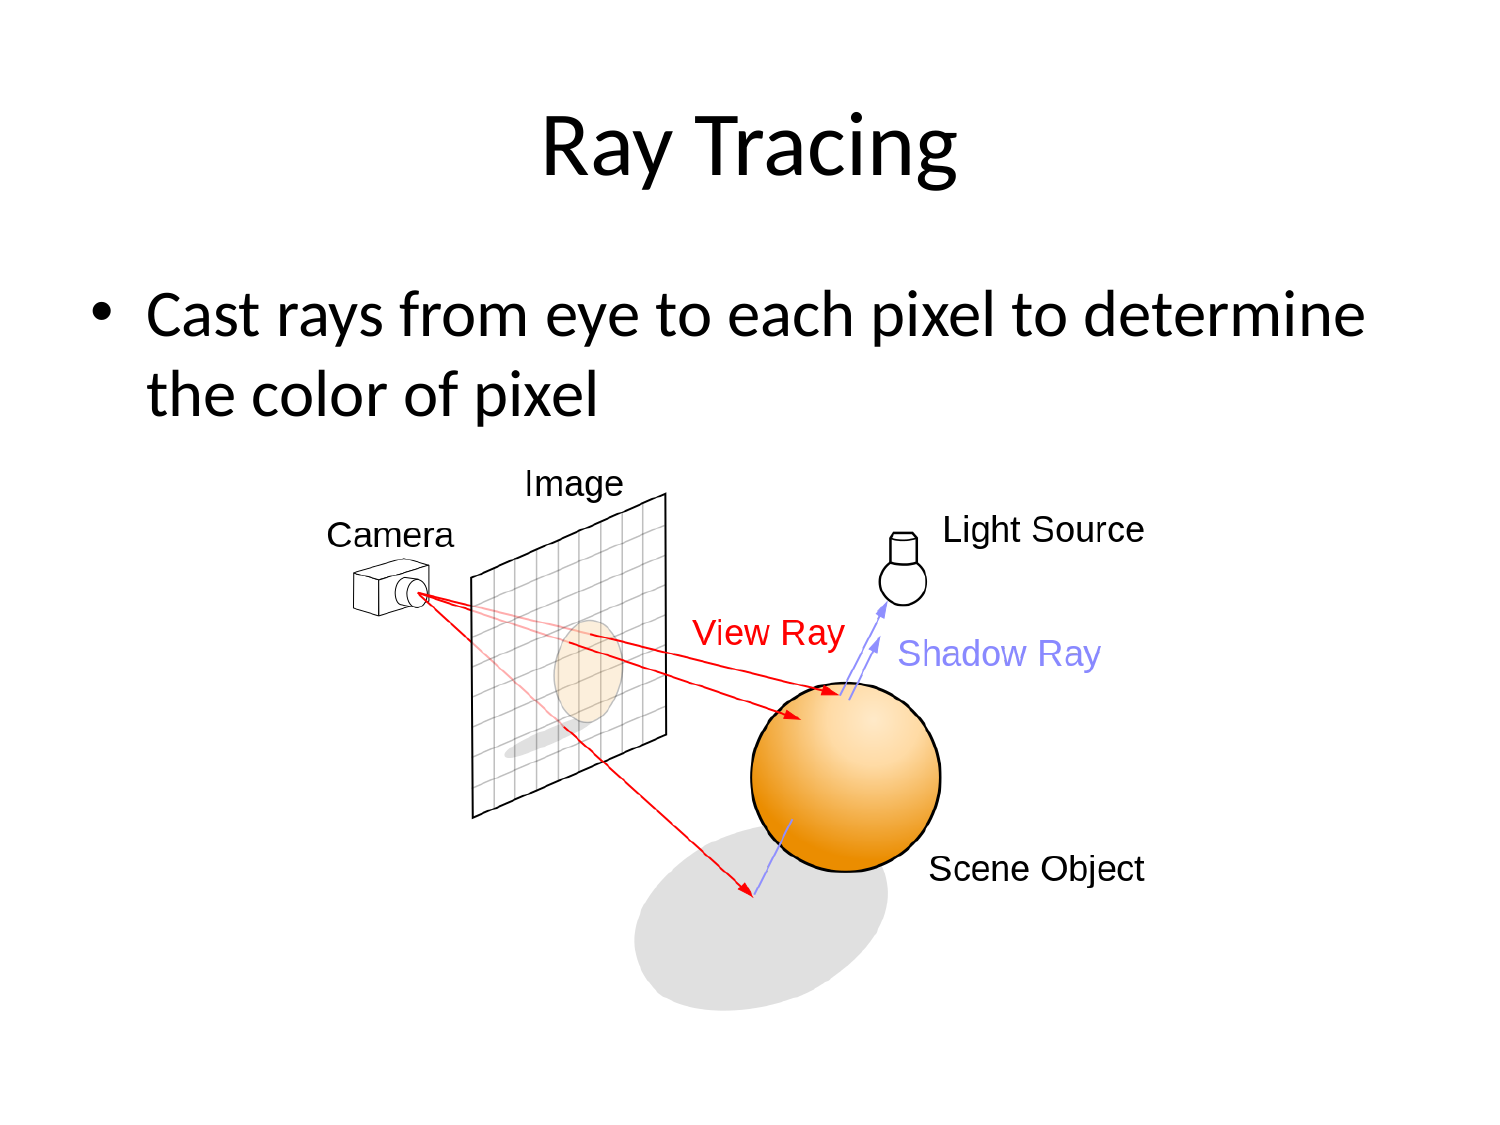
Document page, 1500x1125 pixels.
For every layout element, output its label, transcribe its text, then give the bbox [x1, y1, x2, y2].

list Cast rays from eye to each pixel to determine the color of pixel [75, 262, 1425, 1005]
picture [324, 466, 1147, 1013]
title Ray Tracing [75, 45, 1425, 233]
